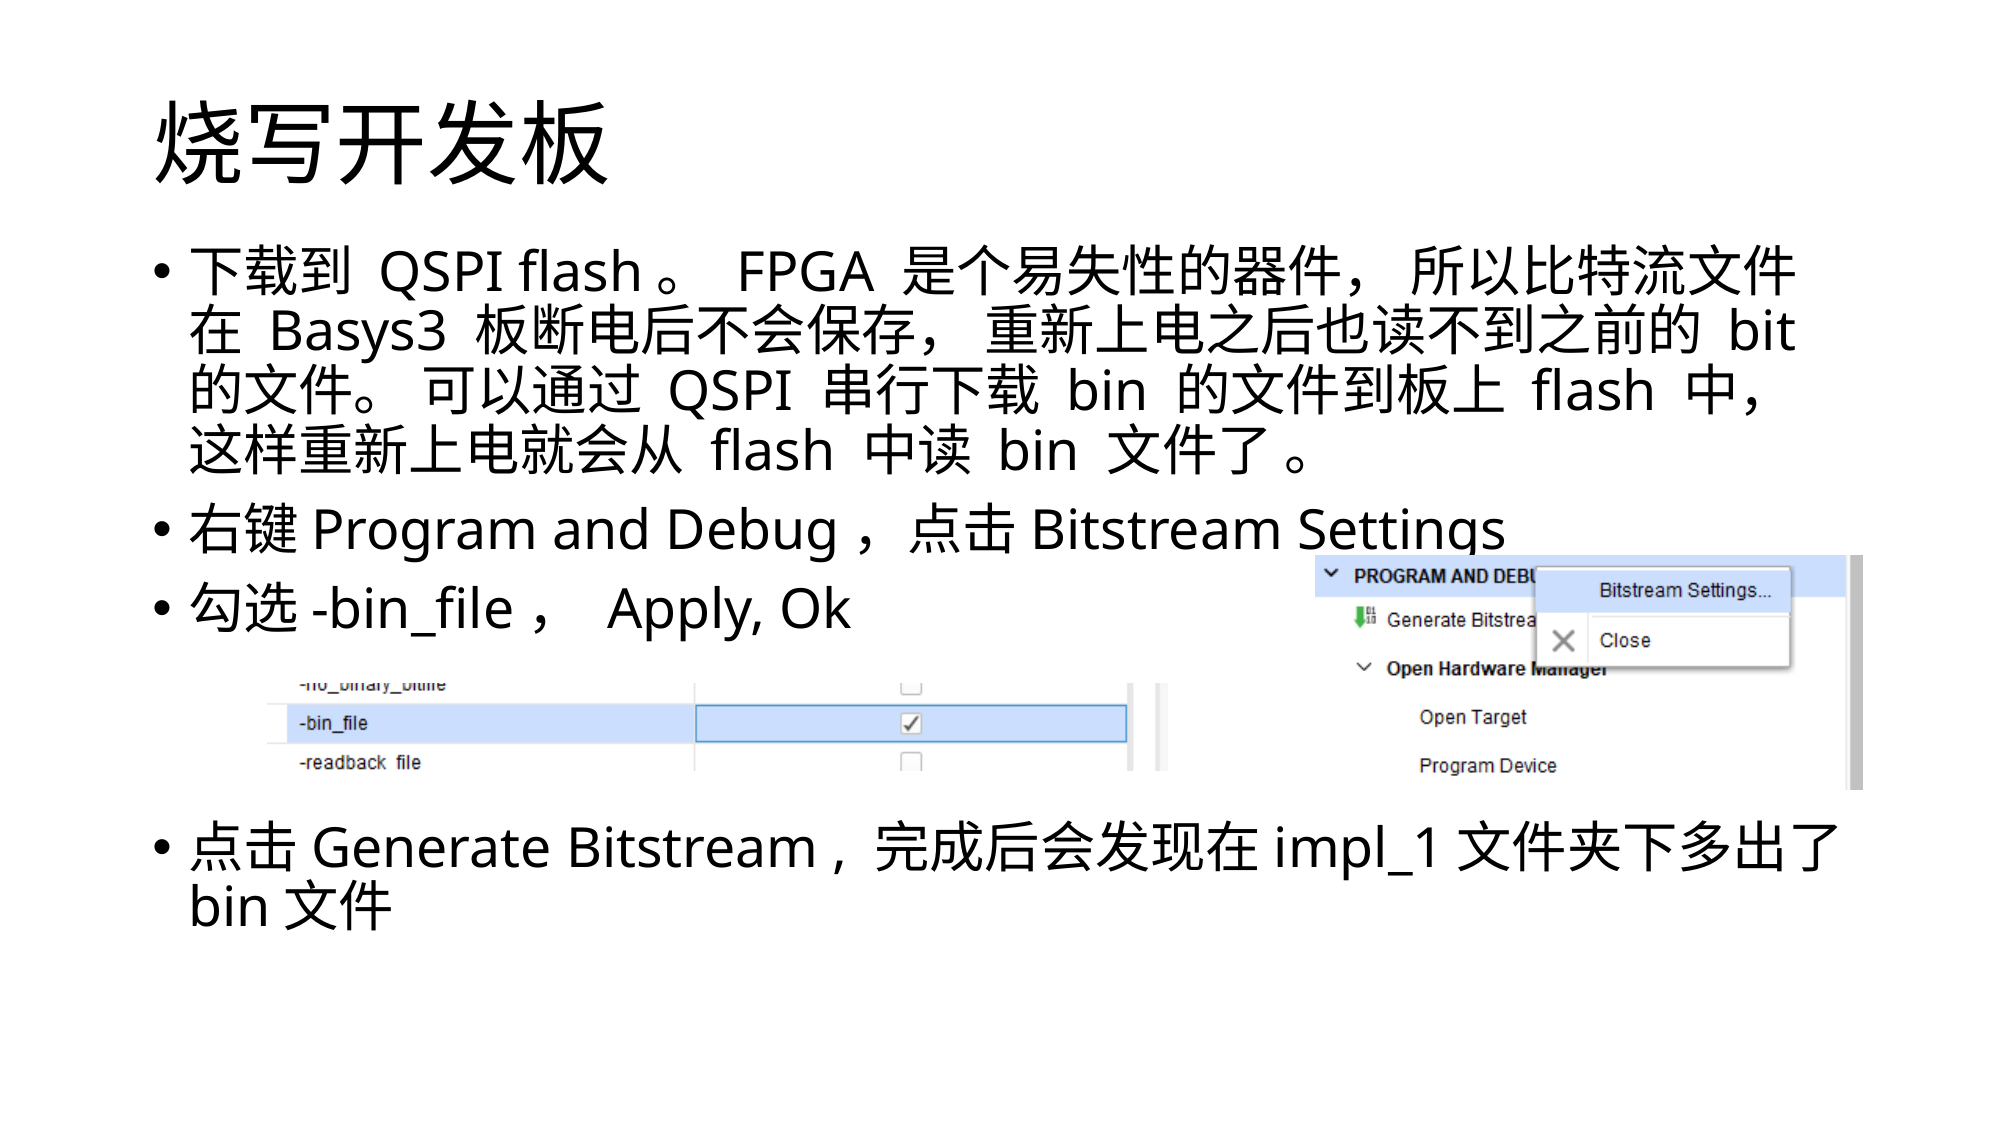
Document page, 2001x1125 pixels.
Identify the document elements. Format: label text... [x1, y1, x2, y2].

list 下载到 QSPI flash。 FPGA 是个易失性的器件， 所以比特流文件在 Basys3 板断电后不会保存， 重新上电之后也读不到之前的 bit 的文件。 可以通过 QSPI 串行下载 bin 的文件到板上 flash 中， 这样重新上电就会从 flash 中读 bin 文件了 。 右键Program and Debug，点击Bitstream Settings 勾选-bin_file， Apply, Ok 点击Generate Bitstream , 完成后会发现在impl_1文件夹下多出了bin文件 [137, 235, 1863, 1014]
picture [267, 683, 1168, 771]
picture [1315, 555, 1863, 790]
title 烧写开发板 [137, 59, 1863, 235]
